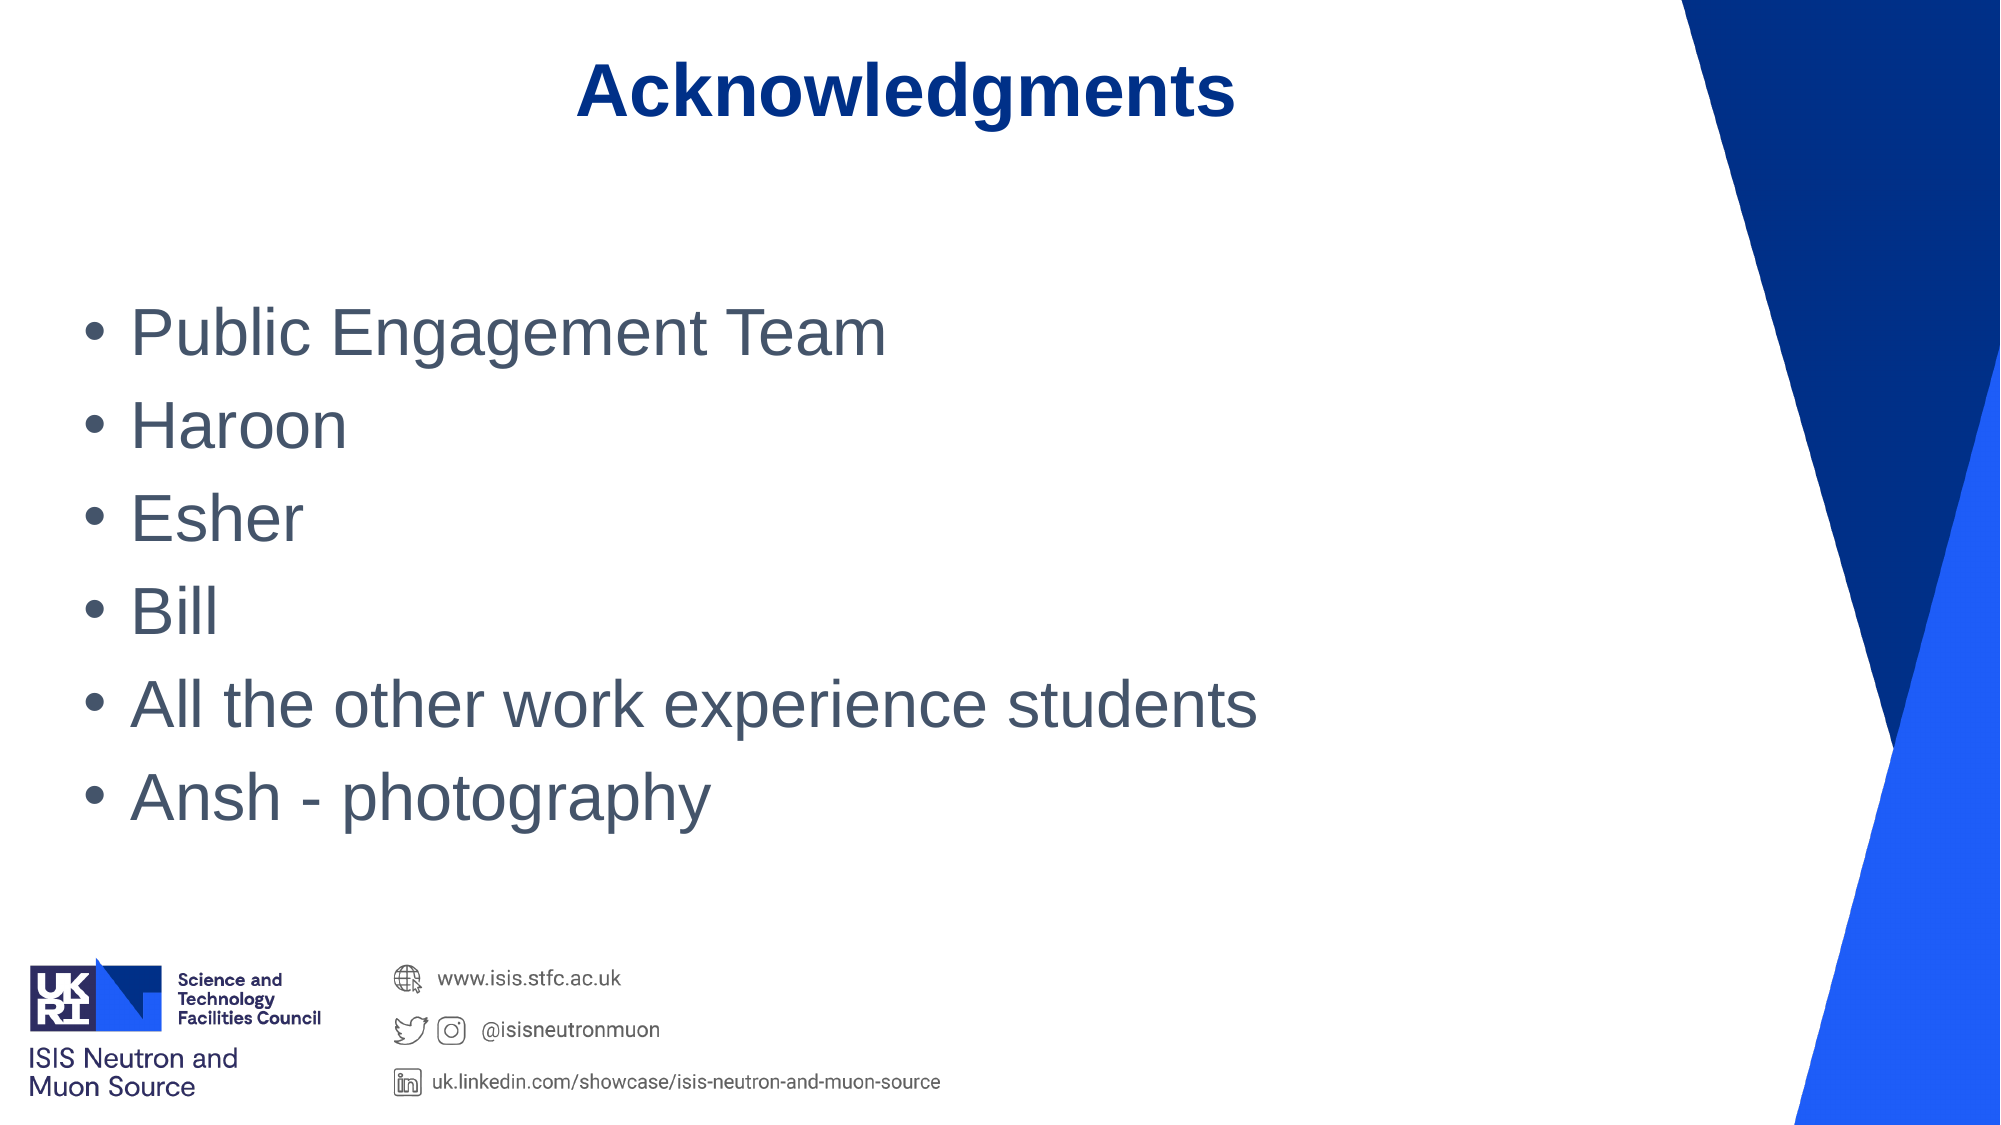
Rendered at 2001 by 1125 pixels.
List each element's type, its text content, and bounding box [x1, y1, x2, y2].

title Acknowledgments [428, 44, 1385, 139]
picture [0, 0, 2000, 1125]
list Public Engagement Team Haroon Esher Bill All the other work experience students Ansh - photography [68, 290, 1745, 1125]
